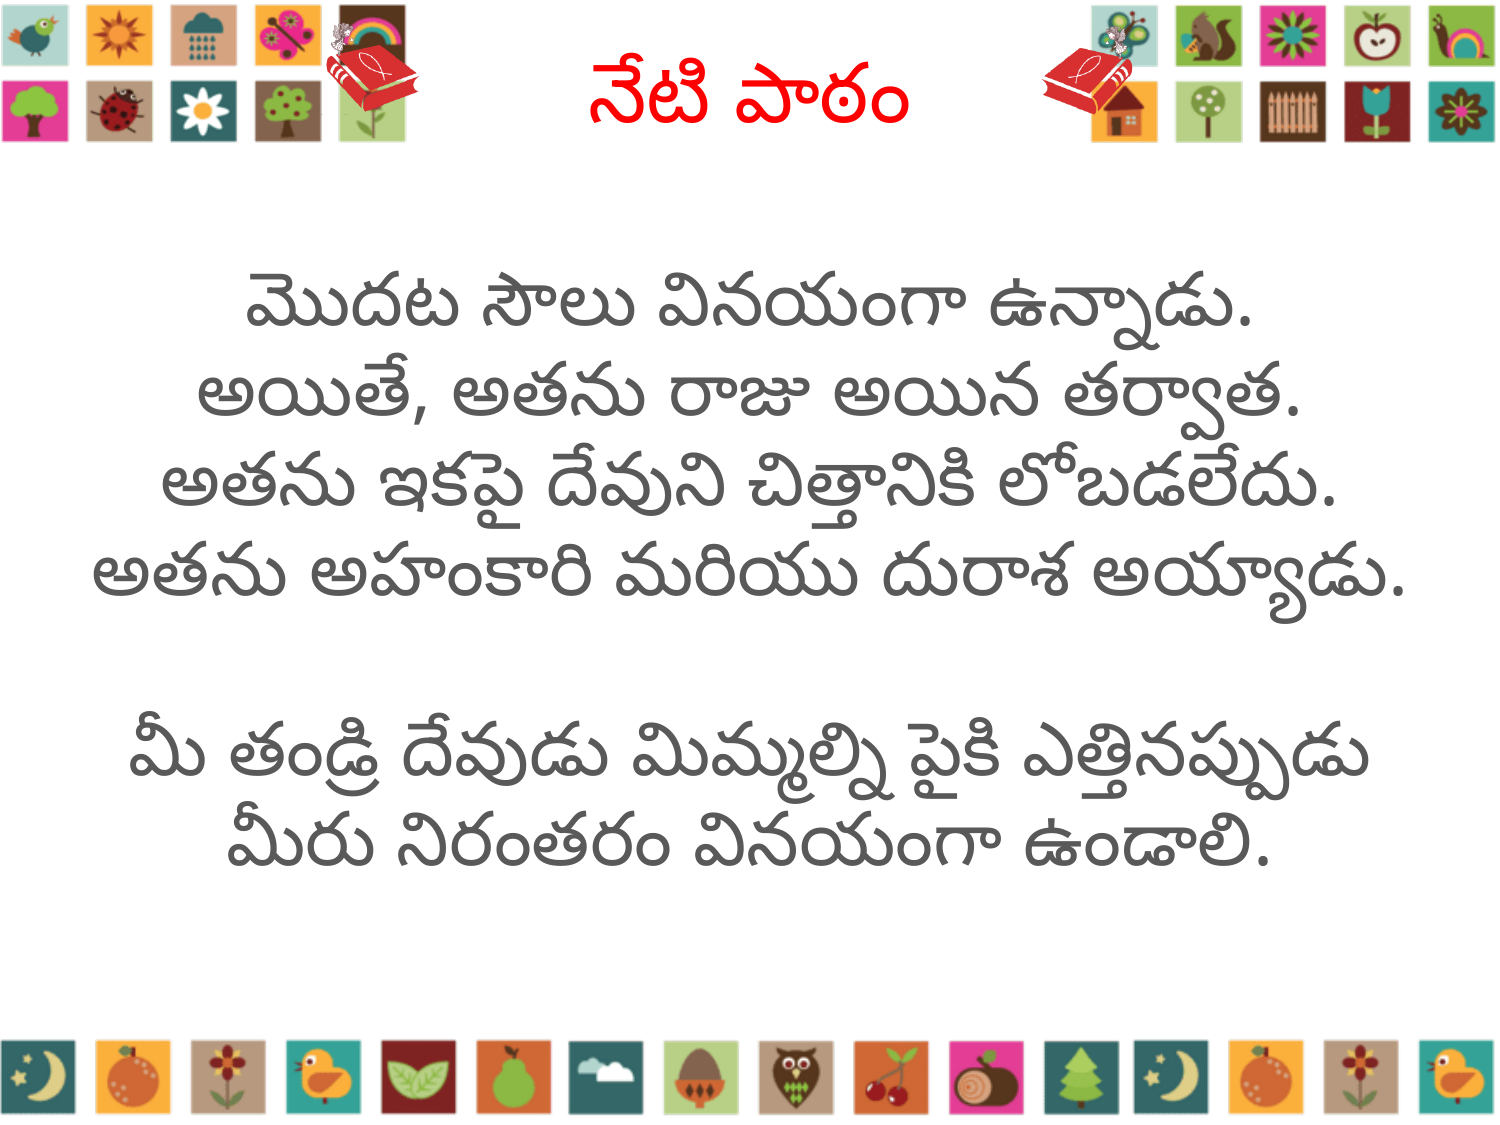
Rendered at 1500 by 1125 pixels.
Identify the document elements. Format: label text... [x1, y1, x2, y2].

text_box మొదట సౌలు వినయంగా ఉన్నాడు. అయితే, అతను రాజు అయిన తర్వాత. అతను ఇకపై దేవుని చిత్తానికి లోబడలేదు. అతను అహంకారి మరియు దురాశ అయ్యాడు. మీ తండ్రి దేవుడు మిమ్మల్ని పైకి ఎత్తినప్పుడు మీరు నిరంతరం వినయంగా ఉండాలి. [76, 243, 1424, 979]
picture [0, 3, 451, 150]
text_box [0, 1028, 1500, 1118]
picture [1010, 3, 1500, 150]
text_box నేటి పాఠం [425, 32, 1078, 147]
